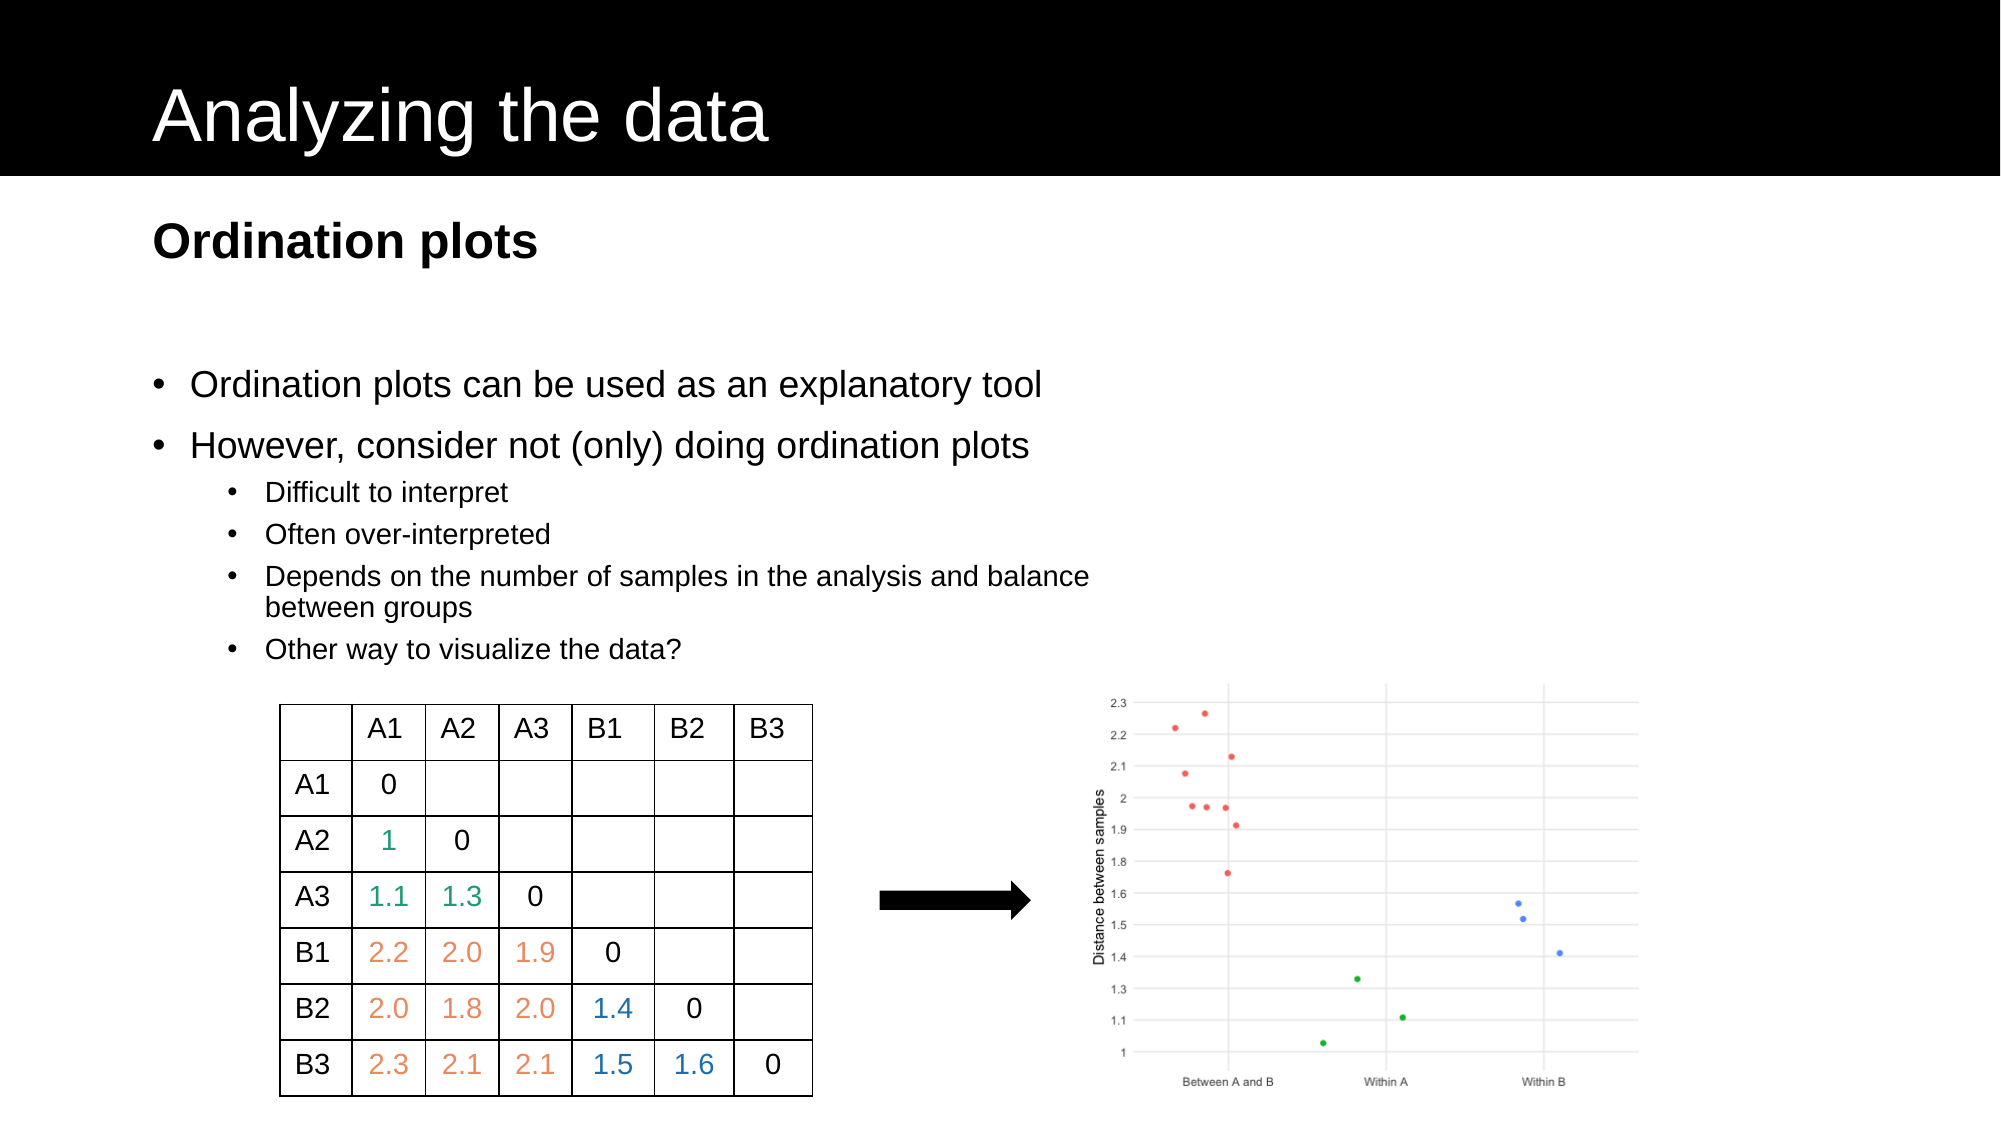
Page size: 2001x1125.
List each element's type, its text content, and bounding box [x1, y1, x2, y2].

table_cell 2.1 [426, 1041, 498, 1095]
table_cell 1.8 [426, 985, 498, 1039]
table_cell [735, 817, 812, 871]
table_header A3 [500, 705, 571, 760]
table_cell 1 [353, 817, 425, 871]
table_cell [500, 817, 571, 871]
table_cell 0 [500, 873, 571, 927]
table_cell 2.0 [353, 985, 425, 1039]
table_cell [573, 873, 654, 927]
table_cell 0 [426, 817, 498, 871]
table_header B3 [735, 705, 812, 760]
table_cell [735, 929, 812, 983]
table_cell [500, 761, 571, 815]
table_cell A2 [281, 817, 351, 871]
table_cell [655, 929, 733, 983]
table_header [281, 705, 351, 760]
table_cell 2.2 [353, 929, 425, 983]
table_cell [655, 817, 733, 871]
table_cell [655, 761, 733, 815]
table_cell 2.3 [353, 1041, 425, 1095]
table_cell [735, 873, 812, 927]
table_cell B3 [281, 1041, 351, 1095]
table_cell 1.9 [500, 929, 571, 983]
table_cell [573, 817, 654, 871]
table_cell A1 [281, 761, 351, 815]
table_cell B2 [281, 985, 351, 1039]
table_cell [655, 873, 733, 927]
table_cell [735, 985, 812, 1039]
table_cell 0 [573, 929, 654, 983]
table_cell 2.0 [426, 929, 498, 983]
table_header B1 [573, 705, 654, 760]
table_cell [735, 761, 812, 815]
table_header B2 [655, 705, 733, 760]
text_box [879, 880, 1031, 920]
table_cell 1.3 [426, 873, 498, 927]
table_cell 1.6 [655, 1041, 733, 1095]
table_header A2 [426, 705, 498, 760]
table_cell 0 [655, 985, 733, 1039]
title Analyzing the data [137, 59, 1863, 175]
table_cell 1.4 [573, 985, 654, 1039]
table_cell B1 [281, 929, 351, 983]
table_cell [426, 761, 498, 815]
table_cell 1.5 [573, 1041, 654, 1095]
table_header A1 [353, 705, 425, 760]
table_cell 2.0 [500, 985, 571, 1039]
table_cell 1.1 [353, 873, 425, 927]
picture [1086, 676, 1646, 1113]
table_cell 0 [353, 761, 425, 815]
table_cell A3 [281, 873, 351, 927]
table_cell [573, 761, 654, 815]
list Ordination plots Ordination plots can be used as an explanatory tool However, consider not (only) doing ordination plots Difficult to interpret Often over-interpreted Depends on the number of samples in the analysis and balance between groups Other way to visualize the data? [137, 208, 1863, 1014]
table_cell 0 [735, 1041, 812, 1095]
table_cell 2.1 [500, 1041, 571, 1095]
